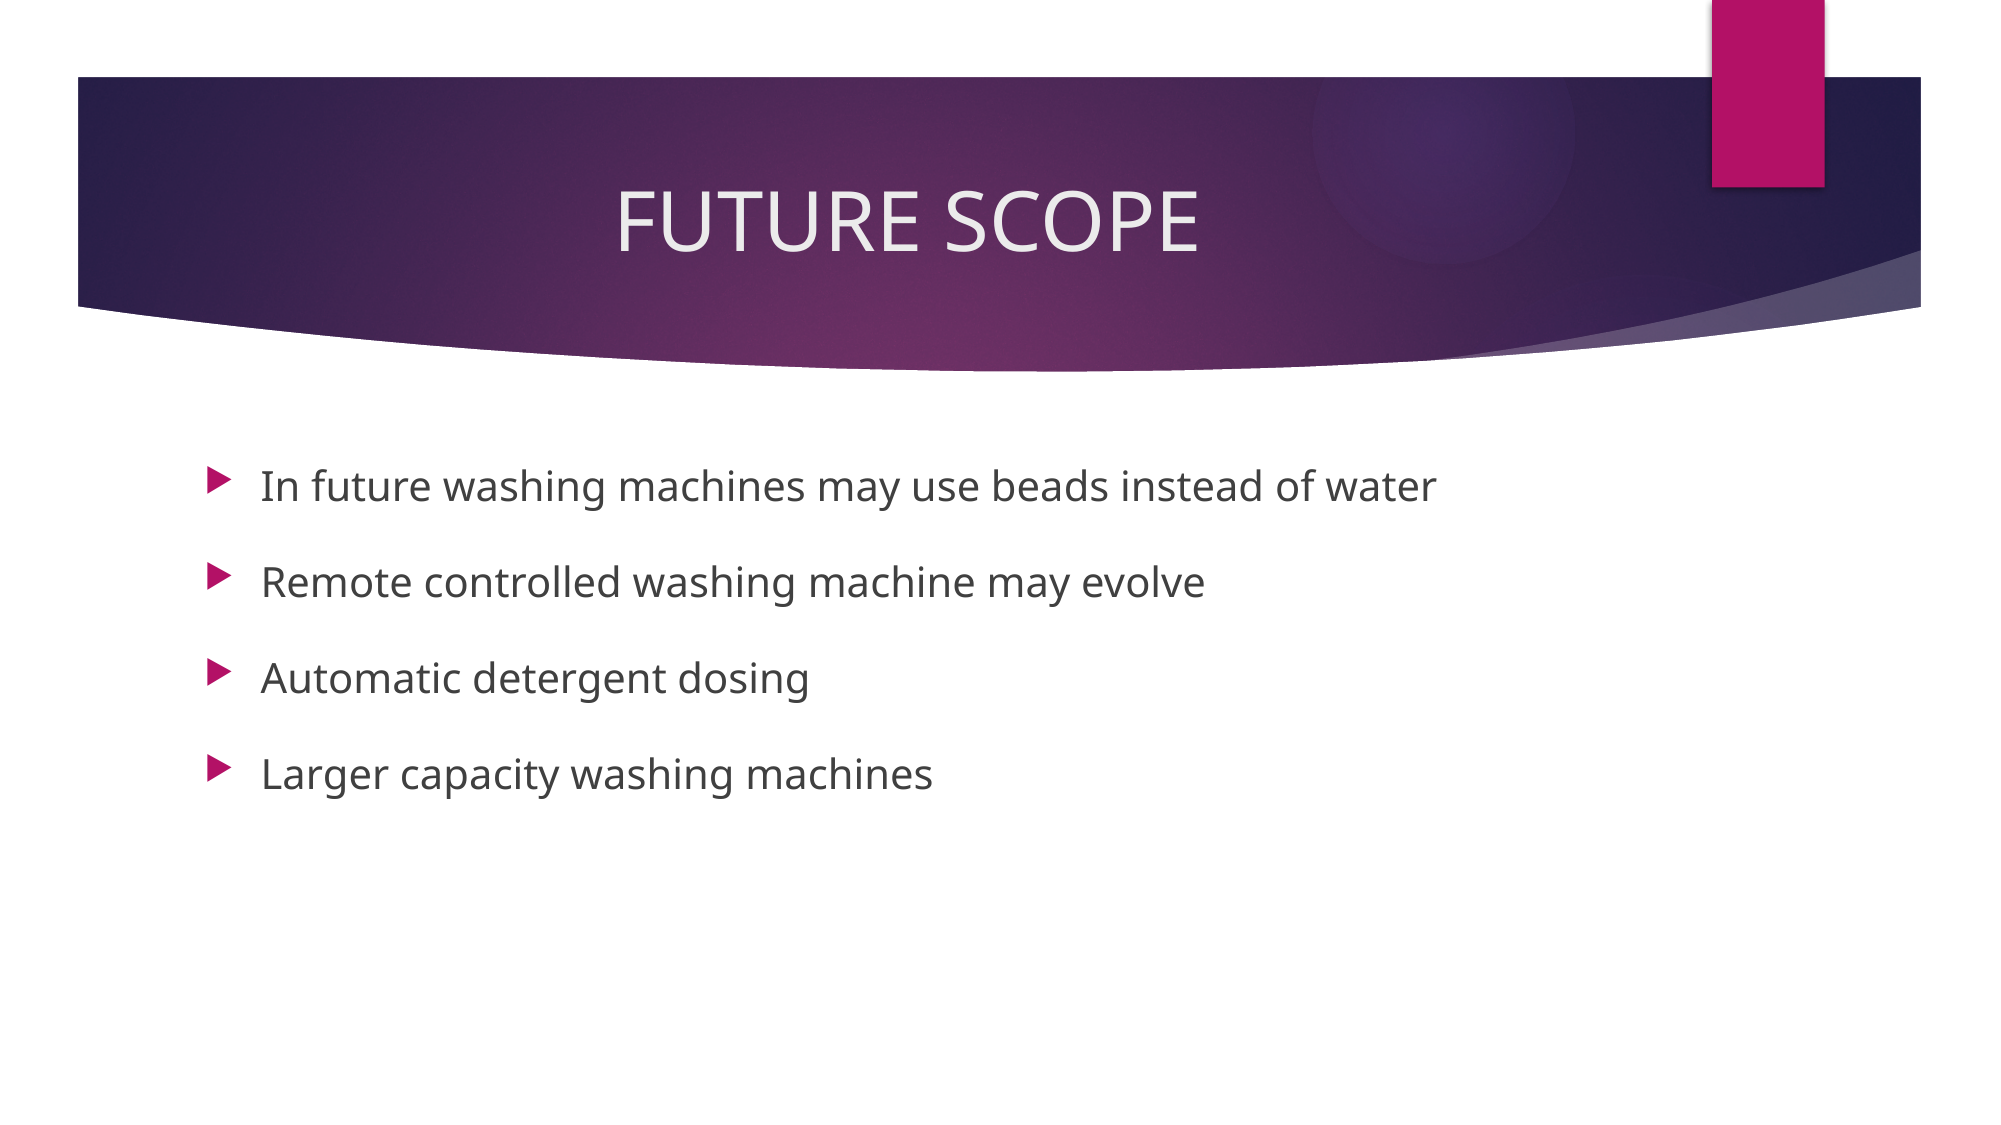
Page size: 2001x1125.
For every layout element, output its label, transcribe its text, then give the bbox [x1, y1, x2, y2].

list In future washing machines may use beads instead of water Remote controlled washing machine may evolve Automatic detergent dosing Larger capacity washing machines [189, 427, 1638, 988]
title FUTURE SCOPE [189, 159, 1627, 276]
